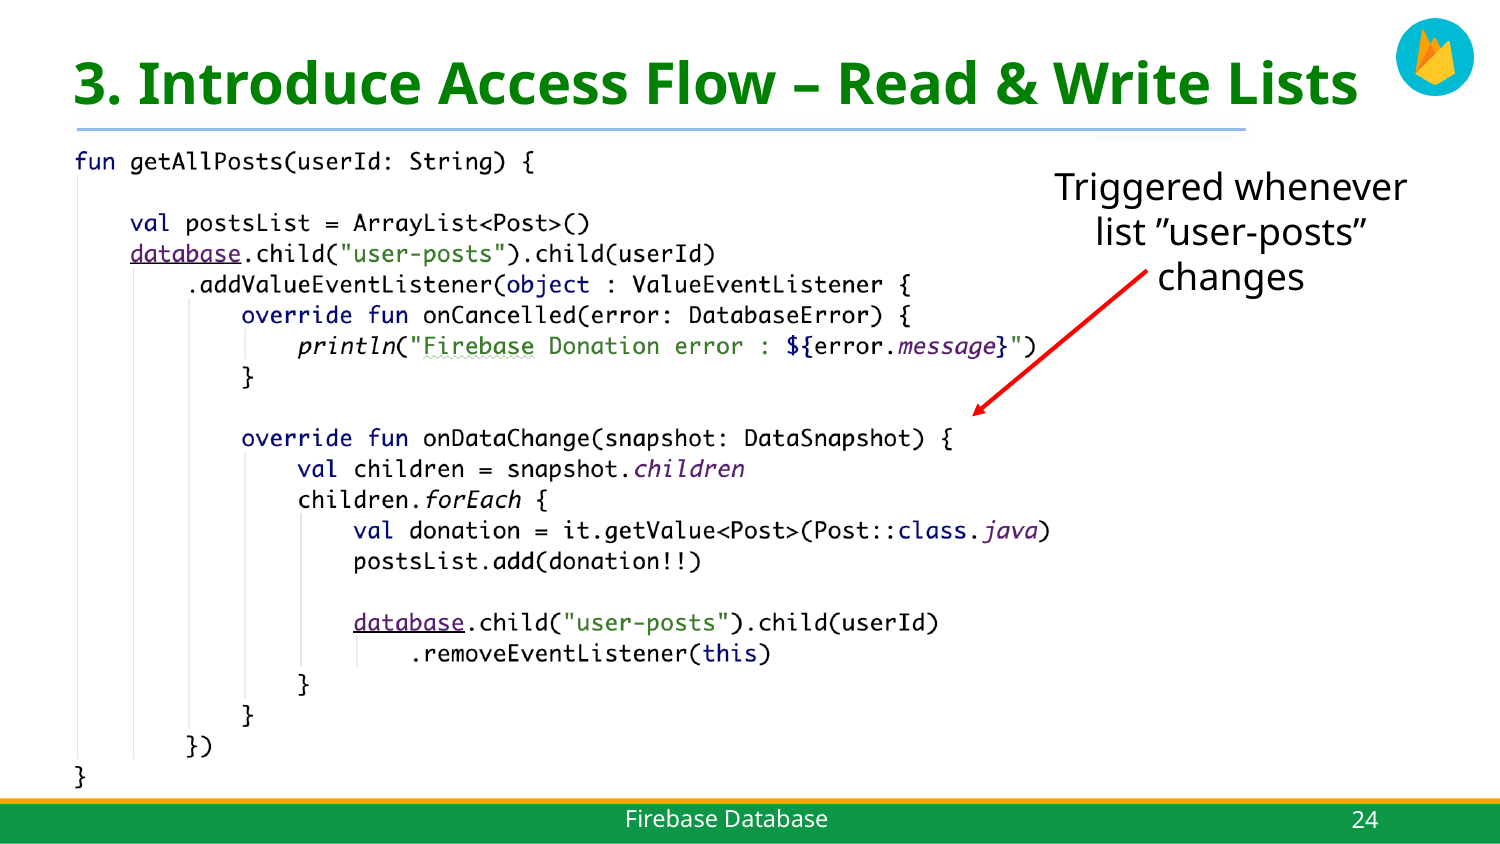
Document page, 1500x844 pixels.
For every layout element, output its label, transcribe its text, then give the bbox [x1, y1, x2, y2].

slide_number 24 [1074, 799, 1388, 844]
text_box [971, 270, 1148, 417]
text_box Triggered whenever list ”user-posts” changes [1097, 156, 1436, 294]
picture [1396, 18, 1474, 96]
footer Firebase Database [527, 802, 927, 843]
title 3. Introduce Access Flow – Read & Write Lists [64, 0, 1371, 126]
picture [64, 137, 1090, 791]
